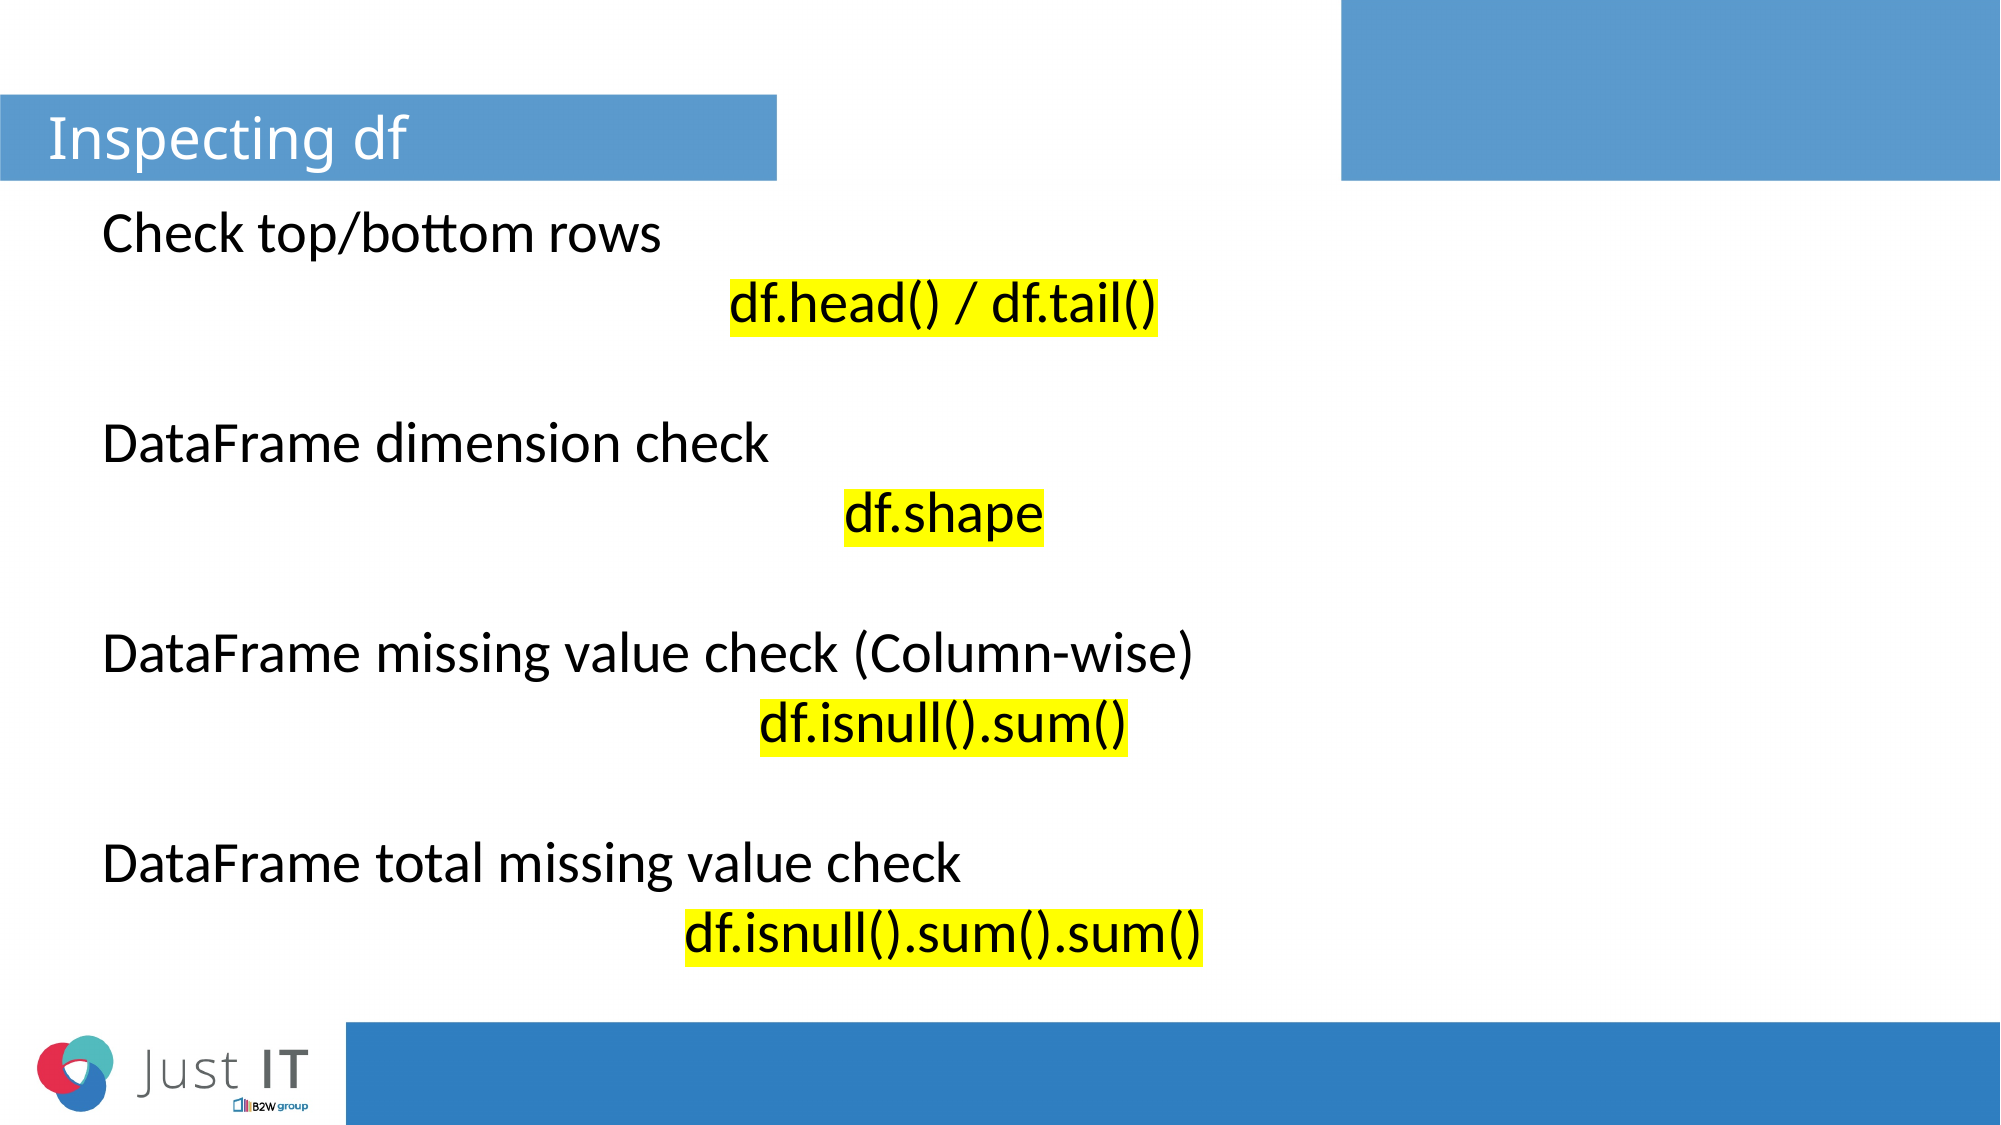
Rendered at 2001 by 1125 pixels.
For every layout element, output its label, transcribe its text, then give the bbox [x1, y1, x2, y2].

picture [0, 0, 2000, 1125]
title Inspecting df [33, 55, 956, 227]
text_box Check top/bottom rows df.head() / df.tail() DataFrame dimension check df.shape DataFrame missing value check (Column-wise) df.isnull().sum() DataFrame total missing value check df.isnull().sum().sum() [88, 186, 1800, 972]
